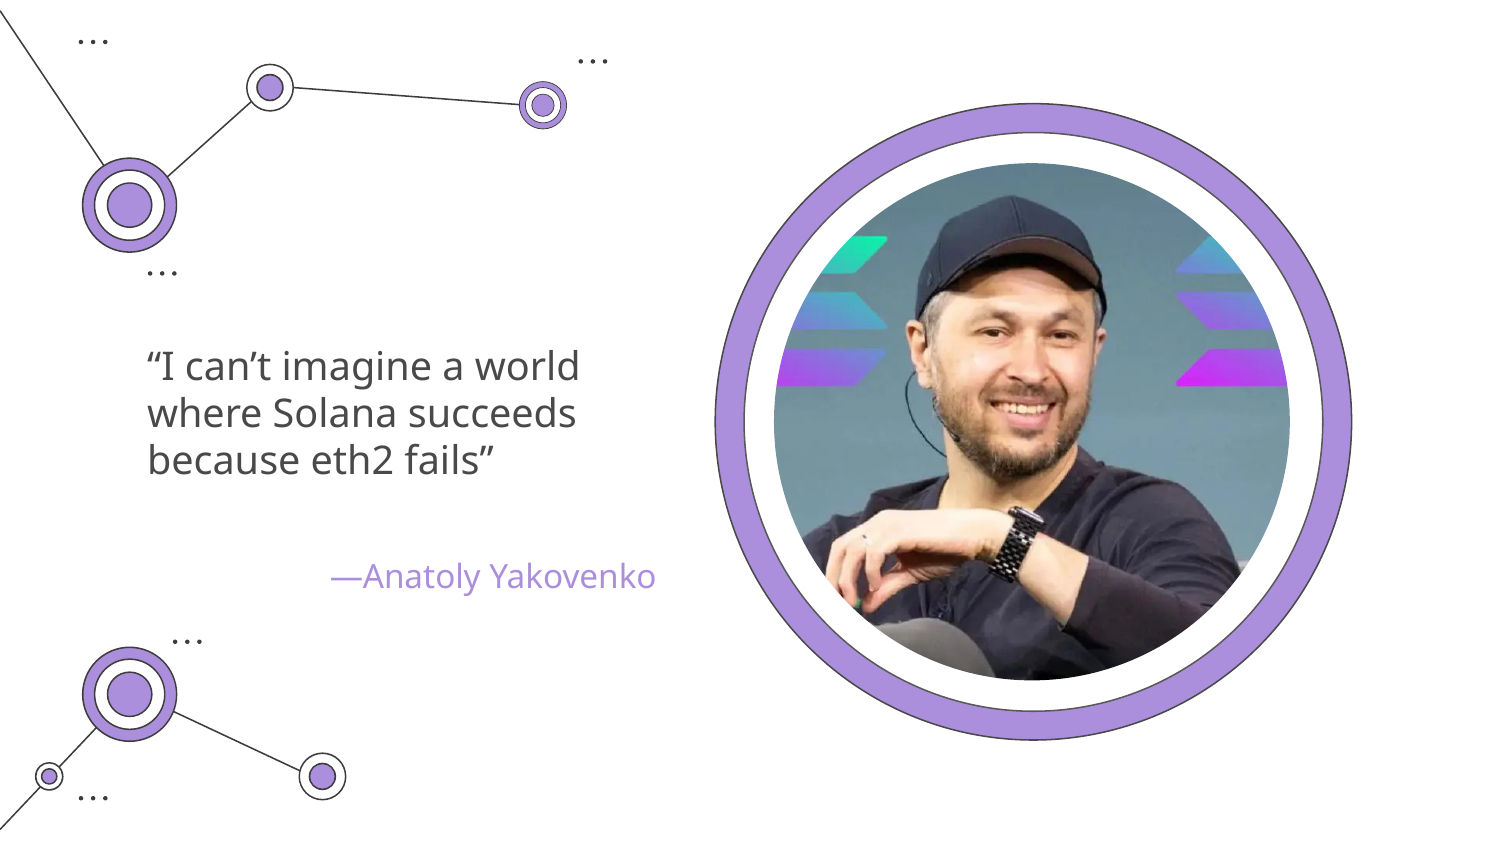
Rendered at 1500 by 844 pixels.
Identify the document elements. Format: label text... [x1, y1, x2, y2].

title —Anatoly Yakovenko [131, 551, 672, 611]
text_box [714, 103, 1352, 741]
subtitle “I can’t imagine a world where Solana succeeds because eth2 fails” [131, 325, 672, 551]
picture [773, 162, 1291, 681]
